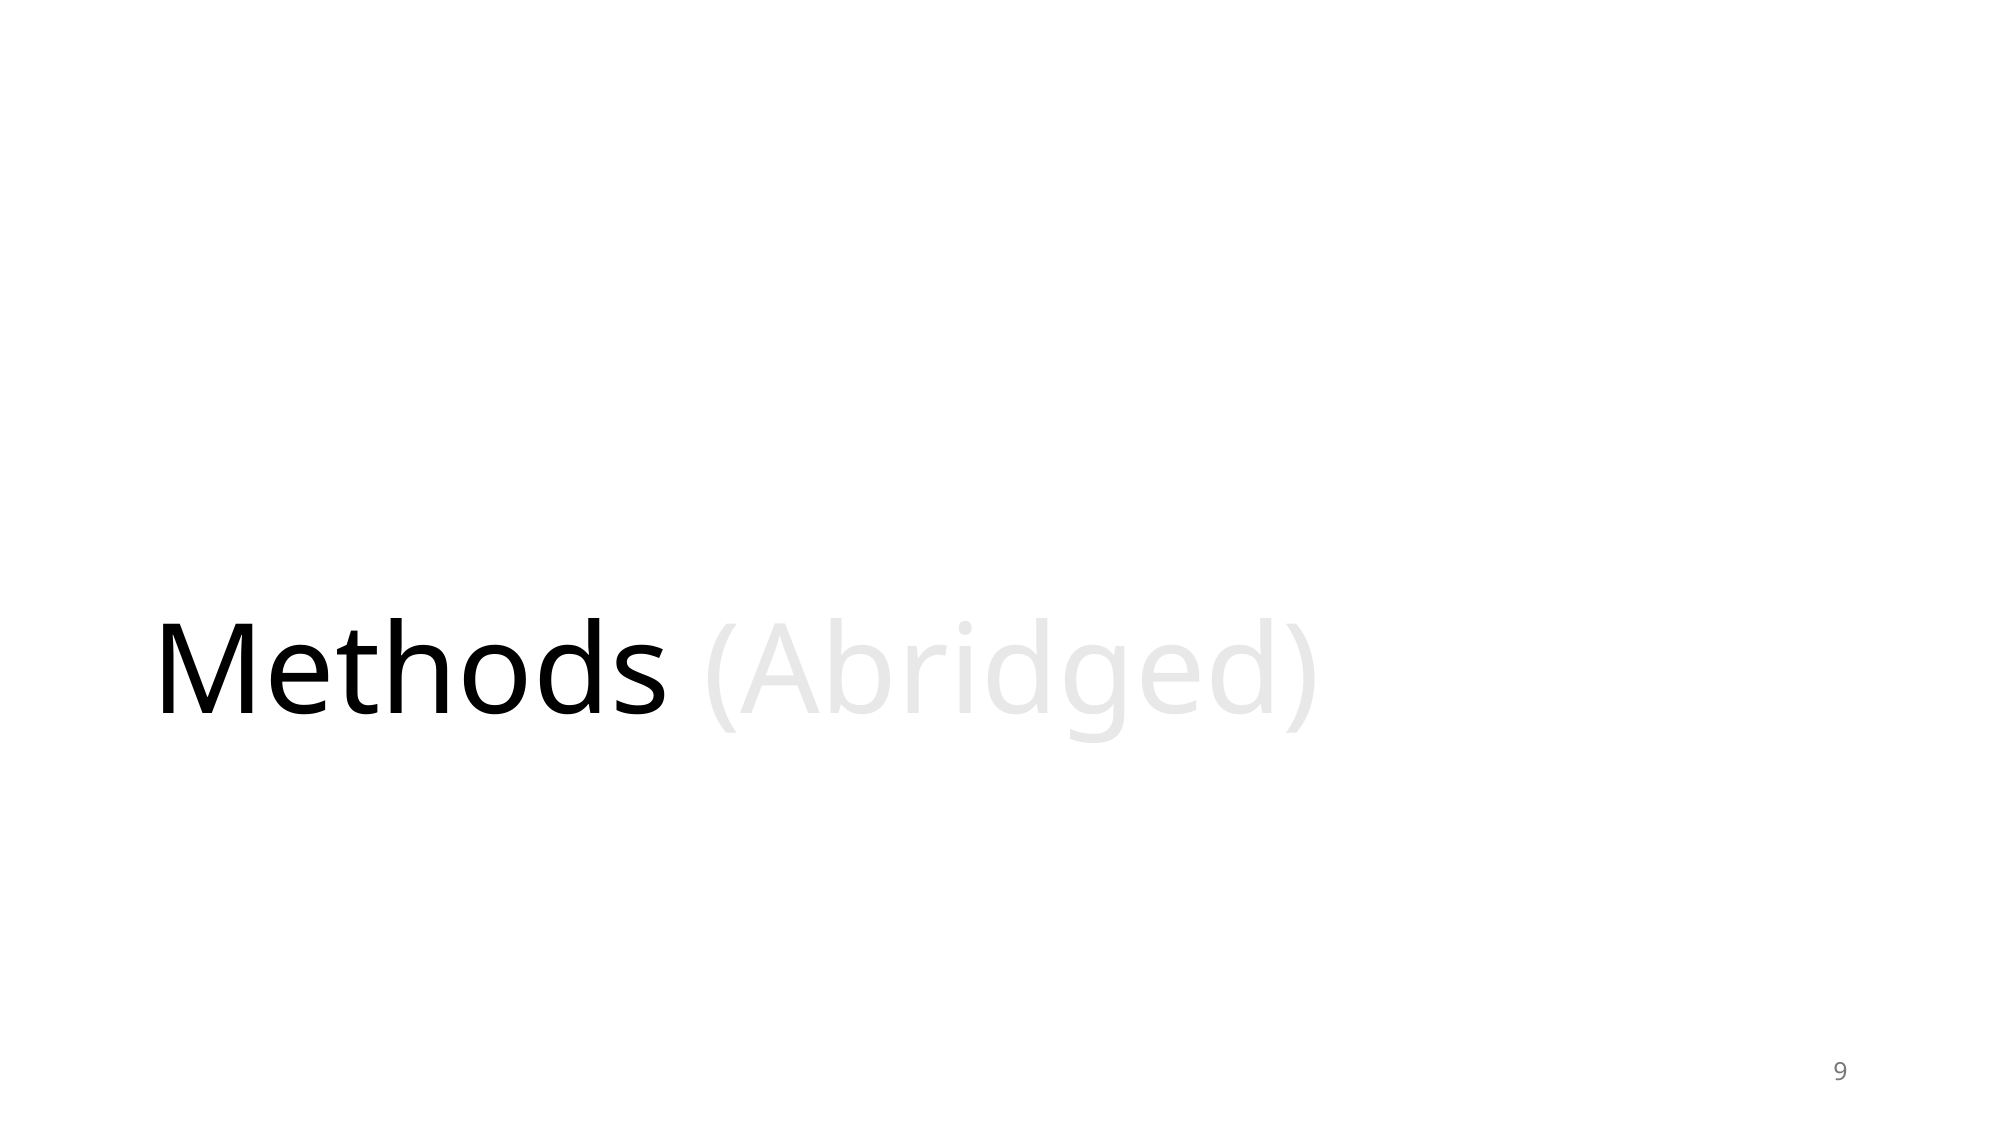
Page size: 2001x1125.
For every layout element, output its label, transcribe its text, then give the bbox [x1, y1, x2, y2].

slide_number 9 [1412, 1042, 1863, 1103]
title Methods (Abridged) [136, 280, 1862, 749]
